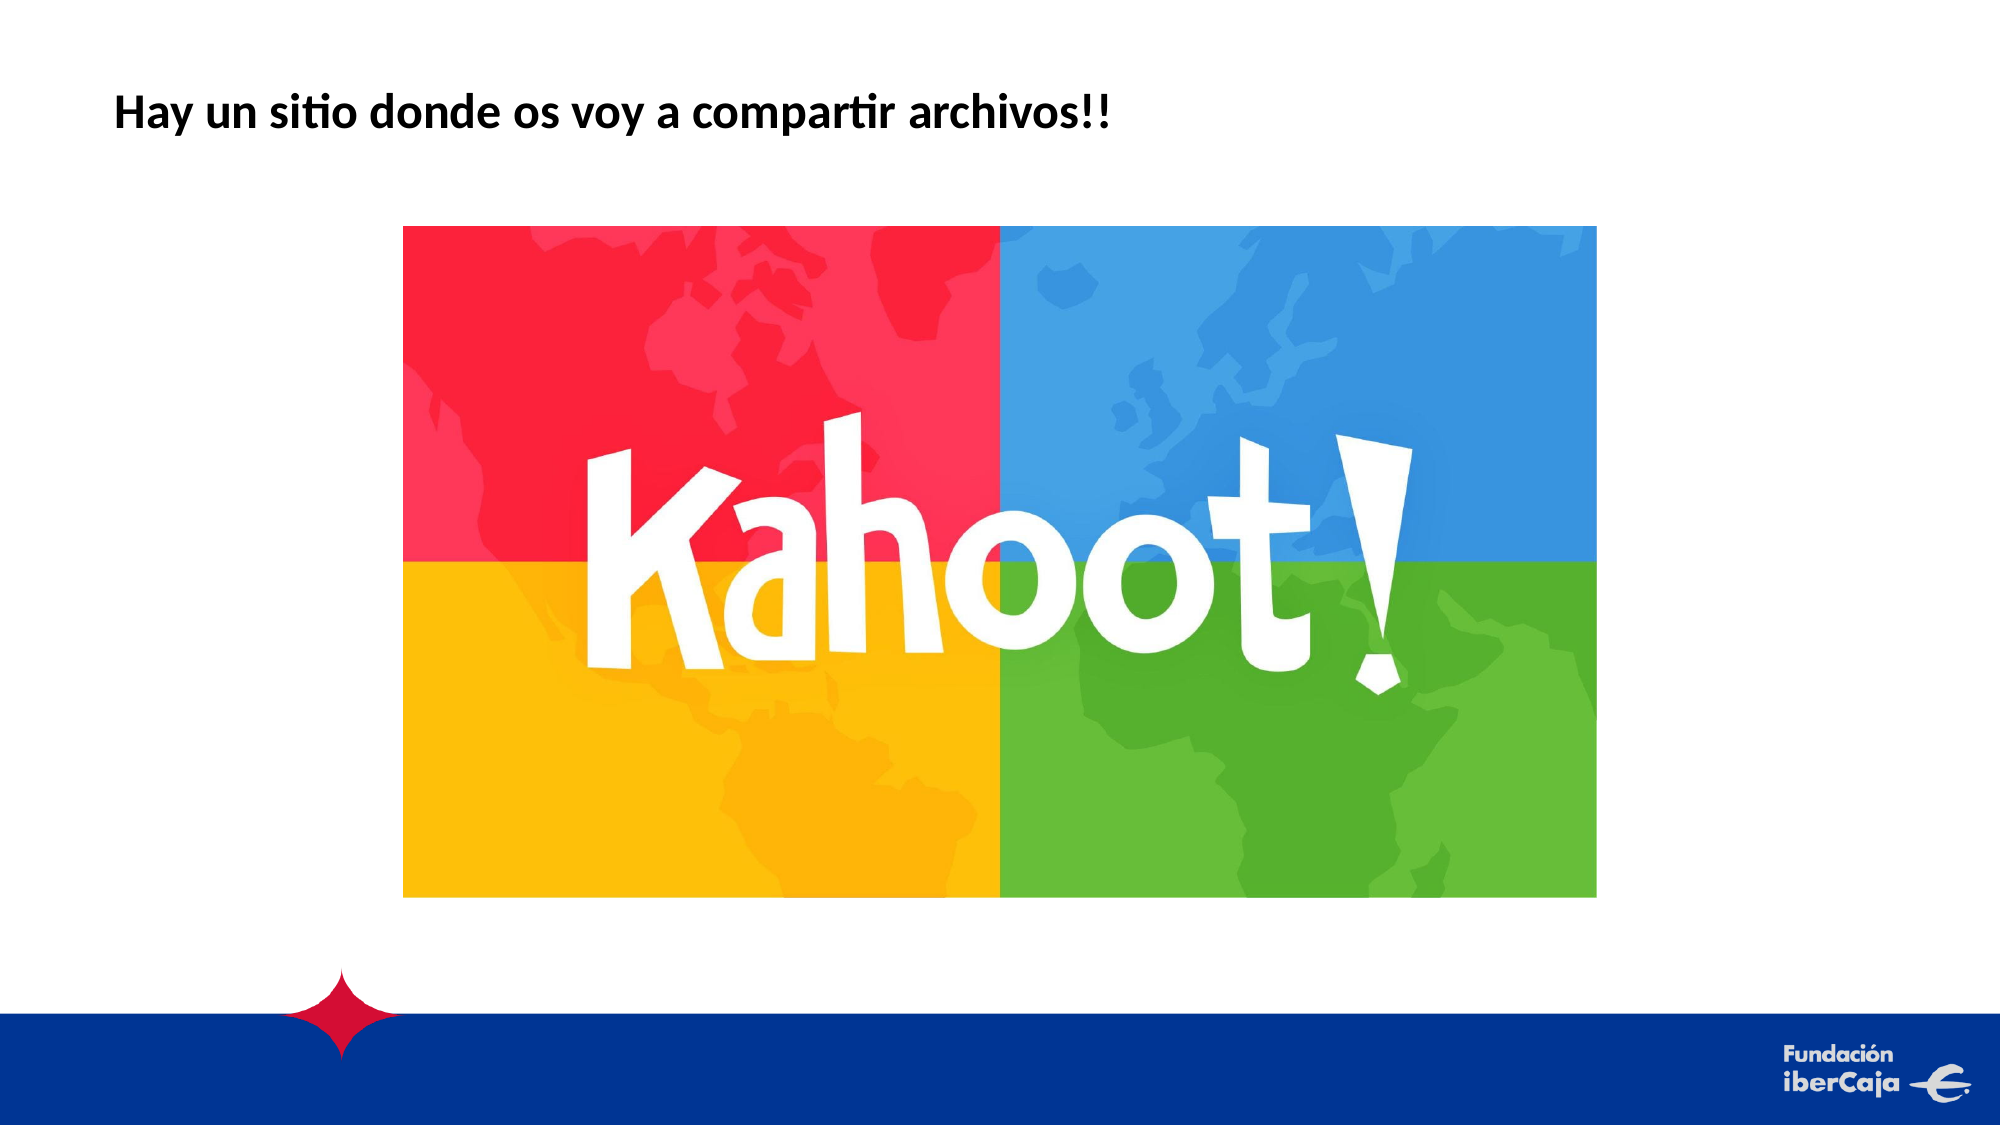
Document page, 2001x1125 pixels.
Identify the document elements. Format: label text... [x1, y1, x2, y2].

title Hay un sitio donde os voy a compartir archivos!! [99, 45, 1900, 173]
picture [275, 965, 408, 1065]
picture [403, 226, 1597, 899]
